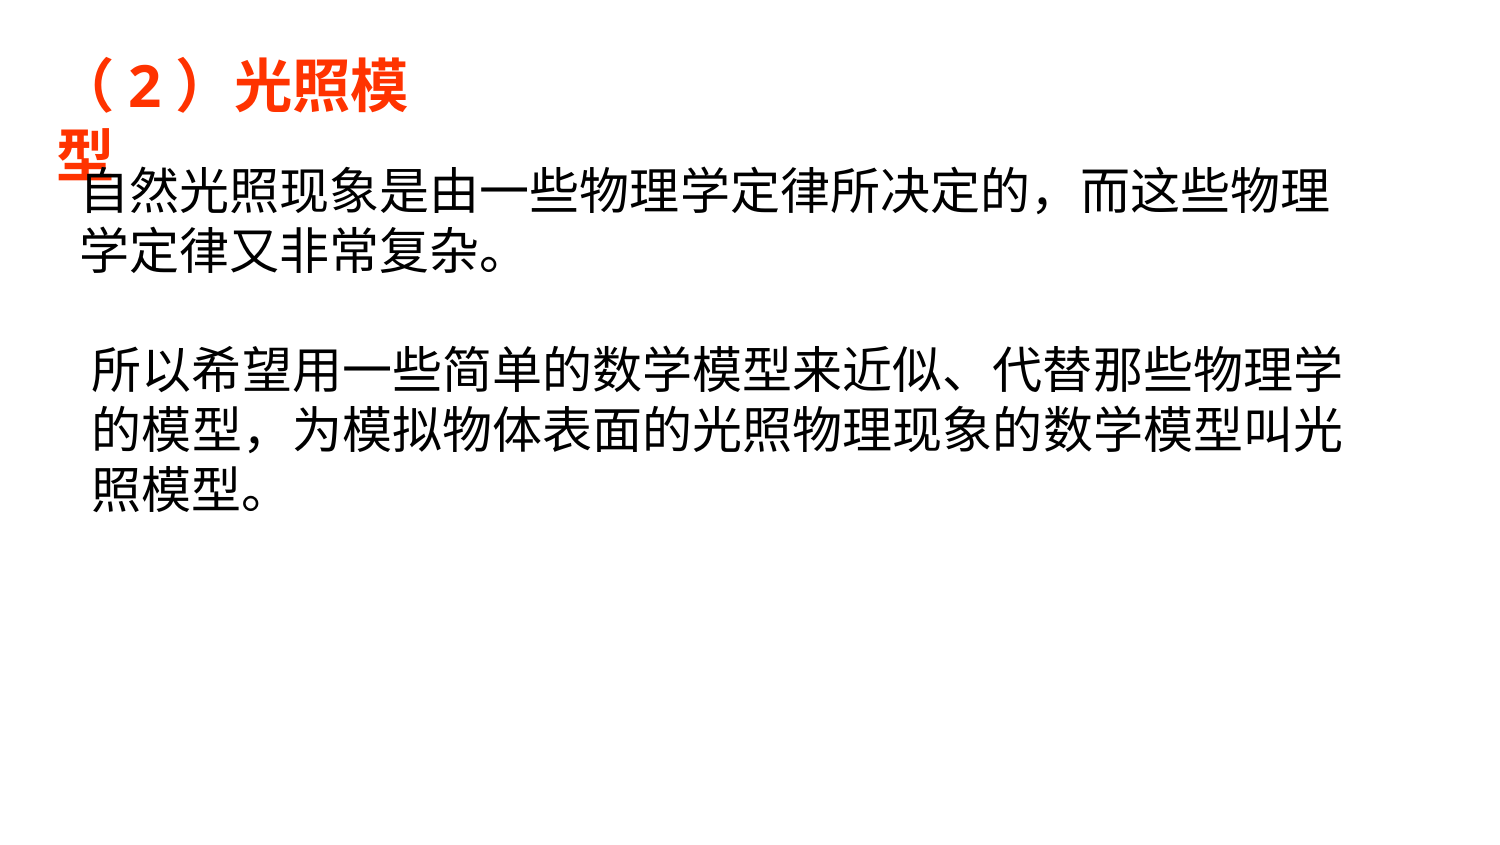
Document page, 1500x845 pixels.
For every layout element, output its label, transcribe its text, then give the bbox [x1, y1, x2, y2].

title （2）光照模型 [54, 47, 439, 191]
text_box 自然光照现象是由一些物理学定律所决定的，而这些物理 学定律又非常复杂。 所以希望用一些简单的数学模型来近似、代替那些物理学 的模型，为模拟物体表面的光照物理现象的数学模型叫光 照模型。 [77, 157, 1344, 519]
